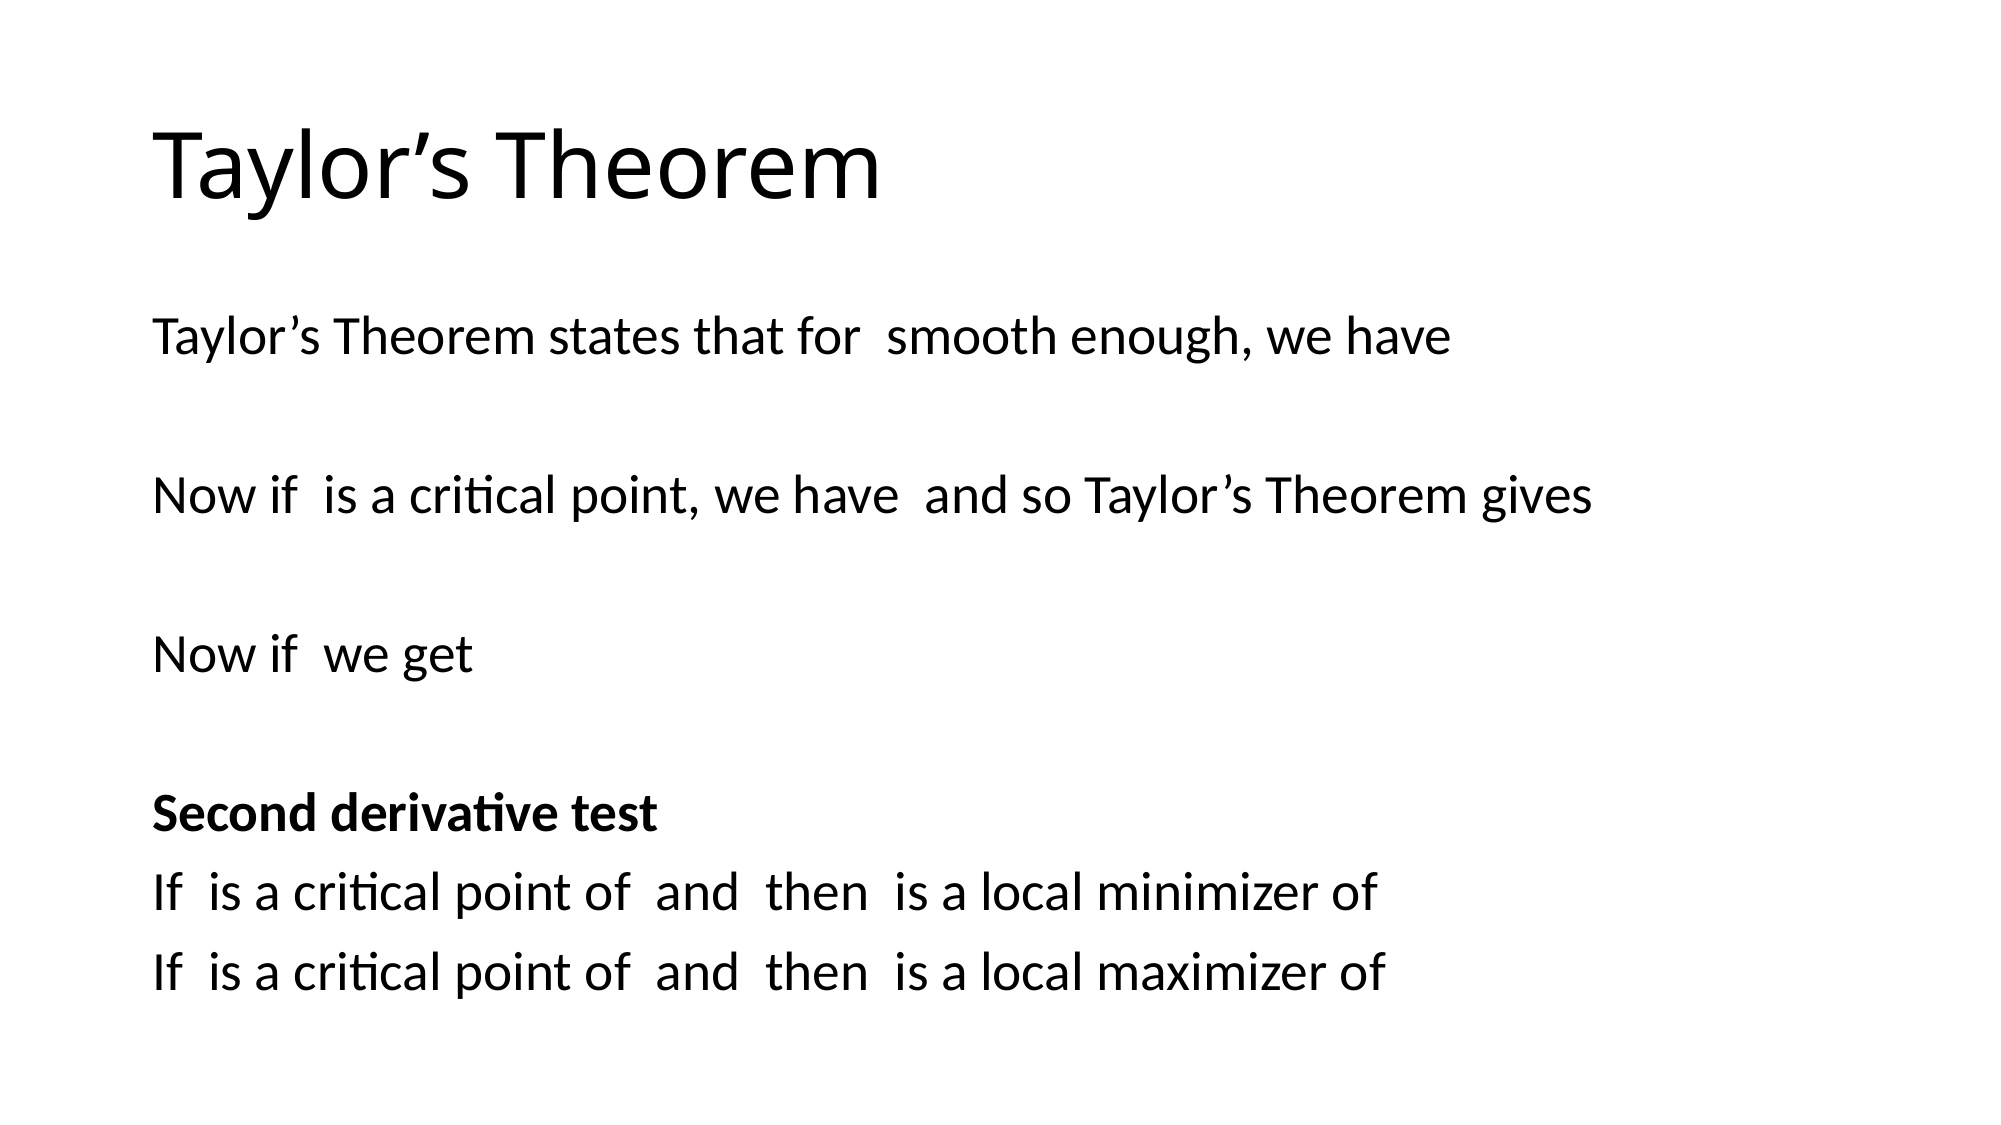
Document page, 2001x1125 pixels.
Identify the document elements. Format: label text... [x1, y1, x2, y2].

title Taylor’s Theorem [137, 59, 1863, 278]
